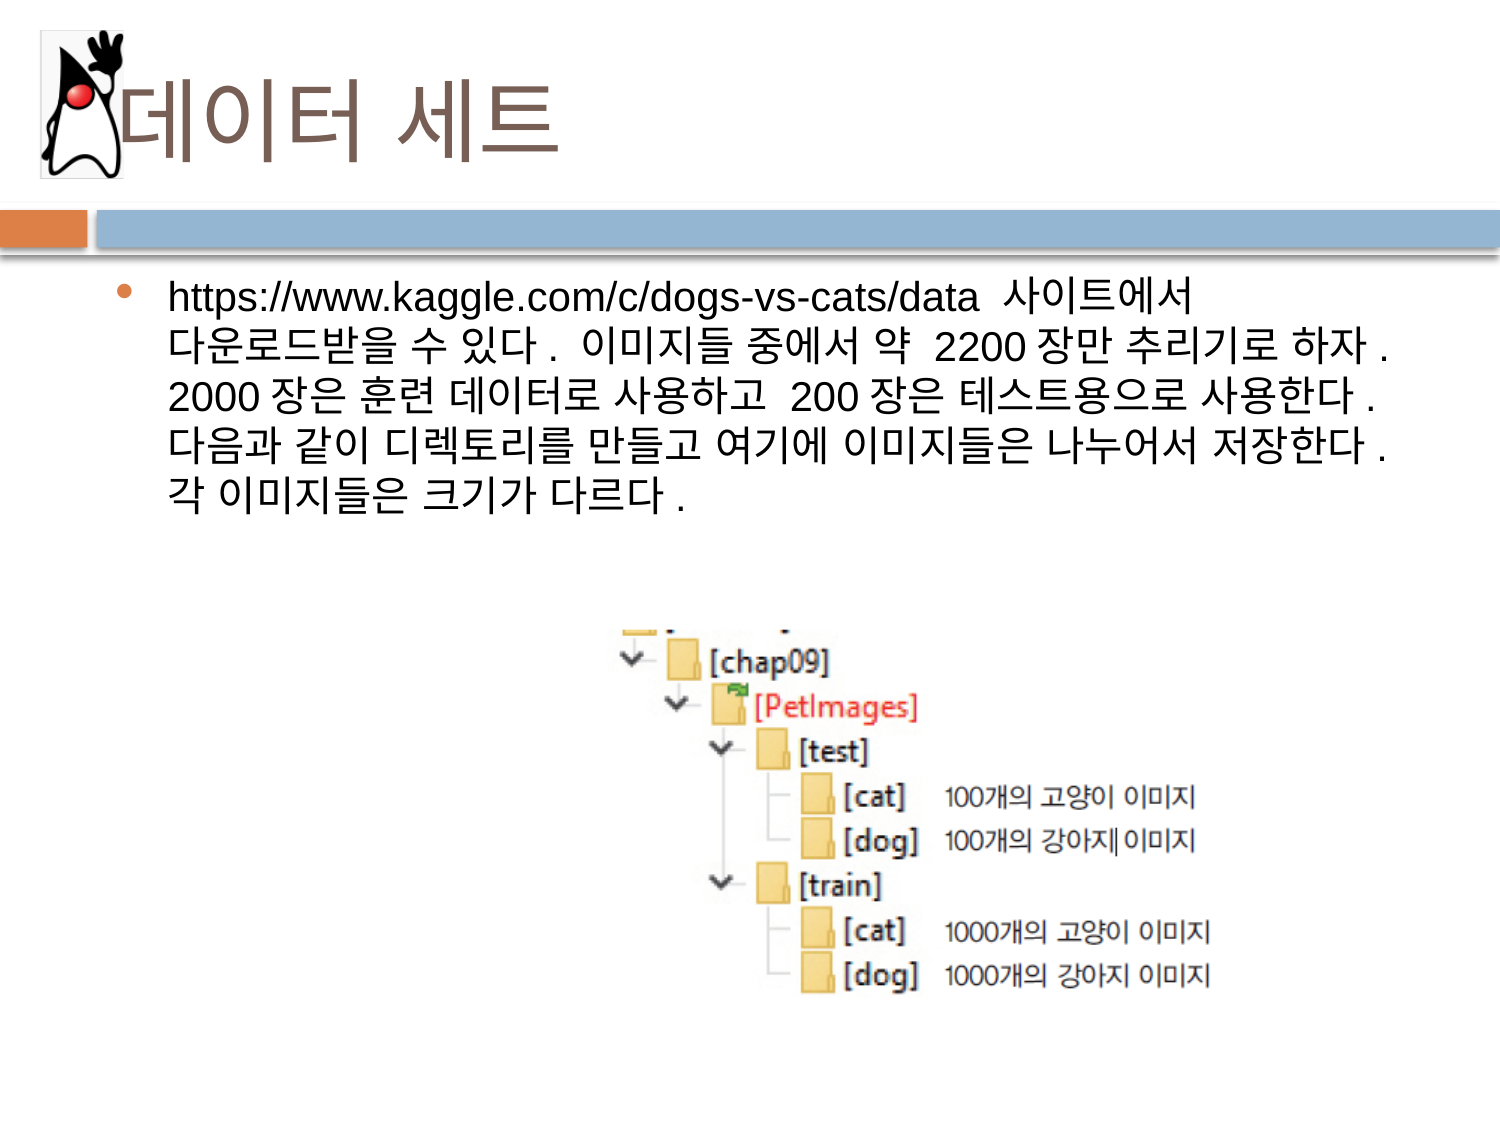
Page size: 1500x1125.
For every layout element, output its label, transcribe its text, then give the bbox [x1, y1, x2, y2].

picture [584, 609, 1292, 1027]
list https://www.kaggle.com/c/dogs-vs-cats/data 사이트에서 다운로드받을 수 있다. 이미지들 중에서 약 2200장만 추리기로 하자. 2000장은 훈련 데이터로 사용하고 200장은 테스트용으로 사용한다. 다음과 같이 디렉토리를 만들고 여기에 이미지들은 나누어서 저장한다. 각 이미지들은 크기가 다르다. [100, 262, 1438, 1000]
title 데이터 세트 [100, 37, 1438, 200]
picture [39, 30, 124, 179]
